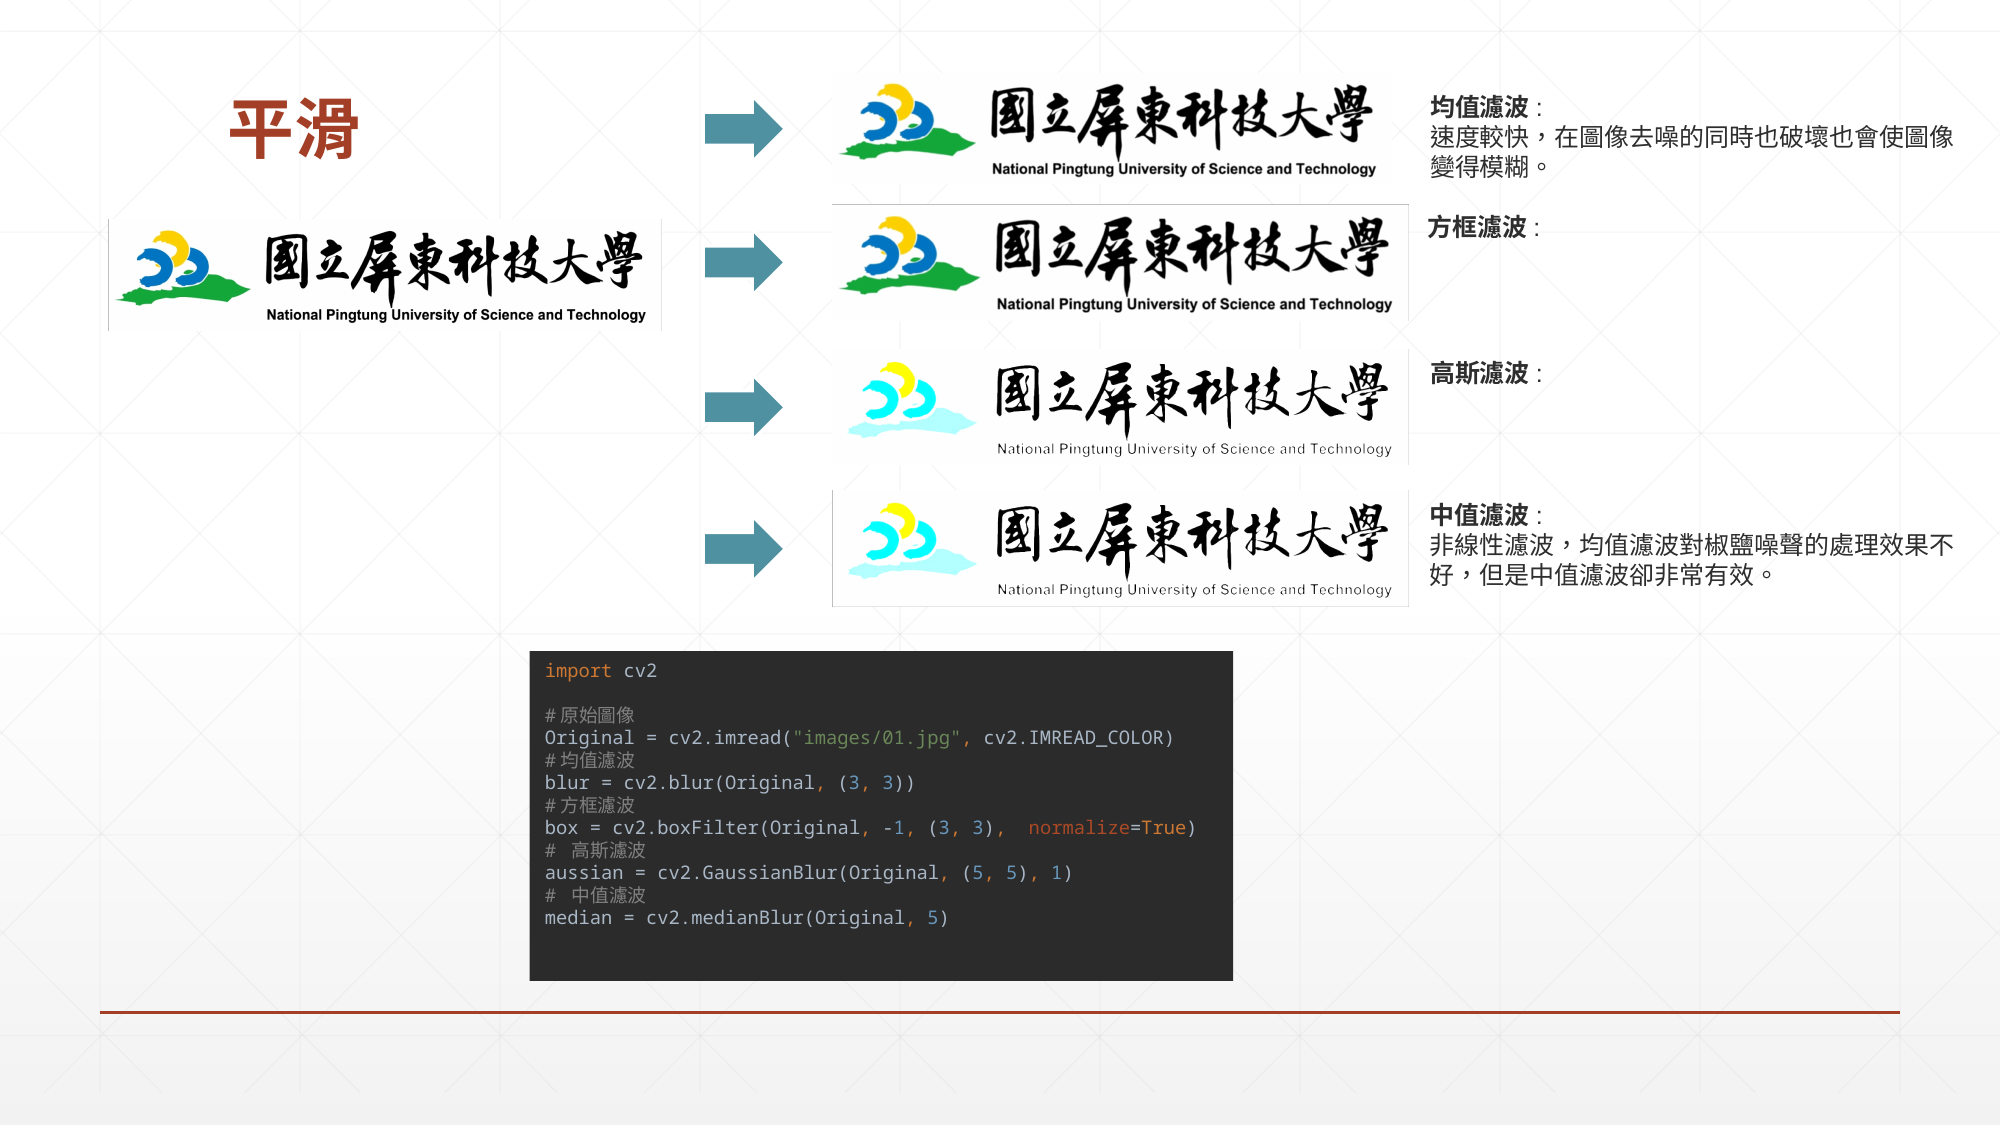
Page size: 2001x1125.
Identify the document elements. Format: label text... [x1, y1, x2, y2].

title 平滑 [1392, 82, 1788, 175]
text_box [701, 370, 788, 444]
picture [832, 73, 1392, 184]
picture [832, 349, 1409, 465]
text_box 均值濾波: 速度較快，在圖像去噪的同時也破壞也會使圖像變得模糊。 [1415, 83, 1980, 189]
text_box [701, 225, 788, 300]
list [108, 219, 662, 331]
text_box [701, 512, 788, 586]
text_box 高斯濾波: [1415, 350, 1838, 395]
text_box import cv2 #原始圖像 Original = cv2.imread("images/01.jpg", cv2.IMREAD_COLOR) #均值濾波 blur = cv2.blur(Original, (3, 3)) #方框濾波 box = cv2.boxFilter(Original, -1, (3, 3), normalize=True) # 高斯濾波 aussian = cv2.GaussianBlur(Original, (5, 5), 1) # 中值濾波 median = cv2.medianBlur(Original, 5) [529, 651, 1234, 981]
picture [832, 490, 1409, 607]
text_box 方框濾波: [1412, 204, 1836, 250]
title 平滑 [212, 82, 832, 175]
text_box 中值濾波: 非線性濾波，均值濾波對椒鹽噪聲的處理效果不好，但是中值濾波卻非常有效。 [1415, 491, 1975, 597]
text_box [701, 92, 788, 166]
picture [832, 204, 1409, 321]
